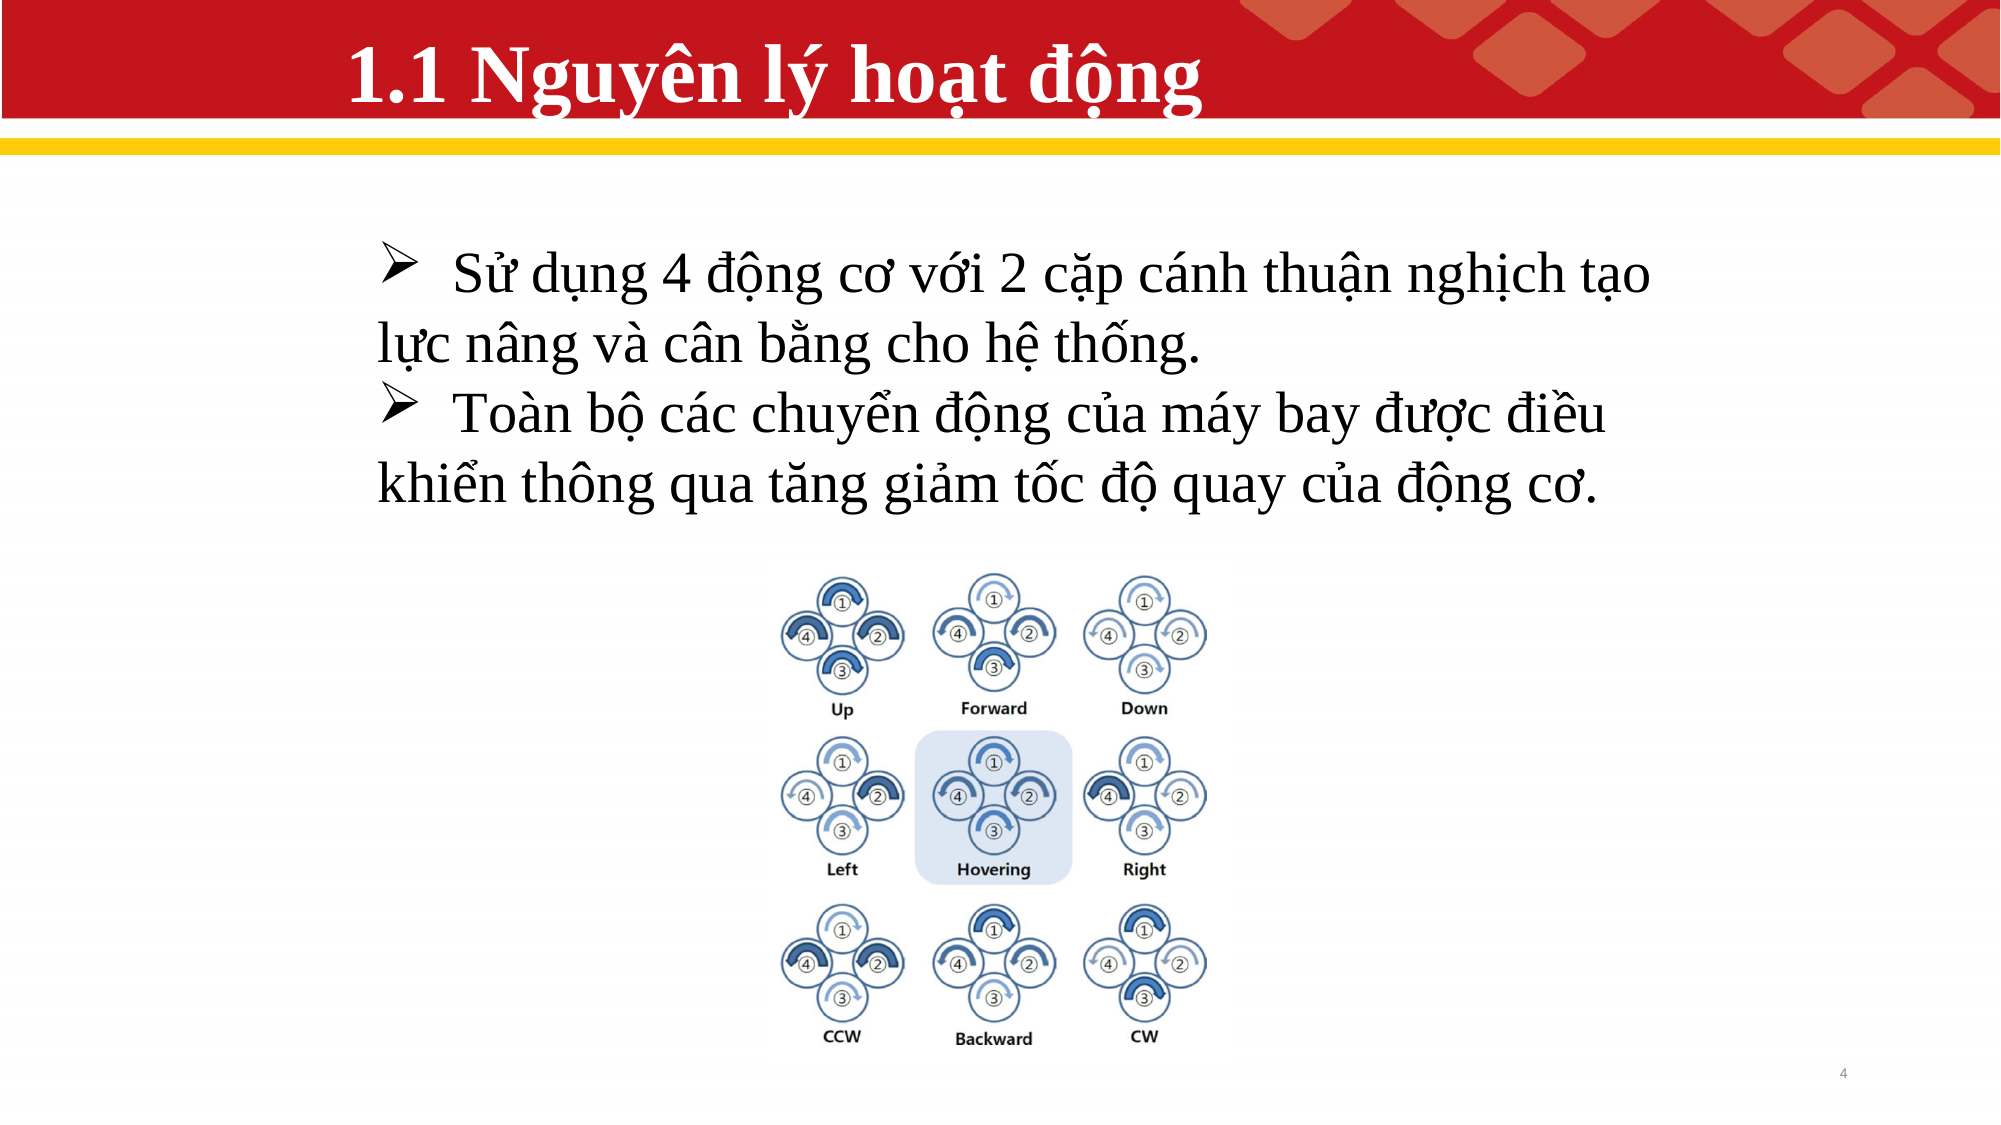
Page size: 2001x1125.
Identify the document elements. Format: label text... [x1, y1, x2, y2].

slide_number 4 [1412, 1042, 1863, 1103]
title 1.1 Nguyên lý hoạt động [330, 0, 1647, 163]
picture [0, 0, 2001, 1125]
text_box Sử dụng 4 động cơ với 2 cặp cánh thuận nghịch tạo lực nâng và cân bằng cho hệ thống. Toàn bộ các chuyển động của máy bay được điều khiển thông qua tăng giảm tốc độ quay của động cơ. [363, 227, 1682, 522]
